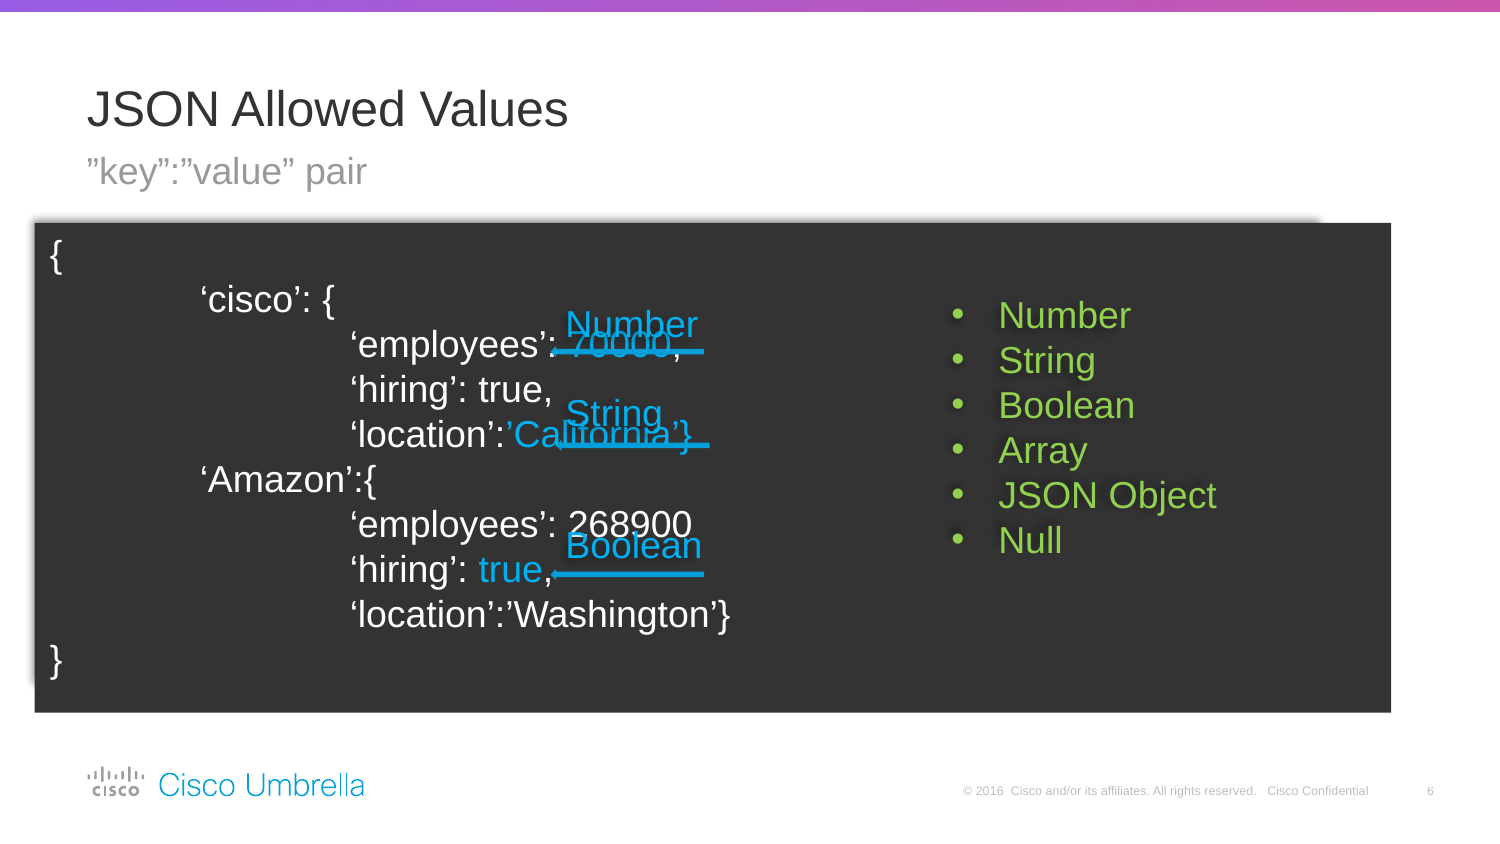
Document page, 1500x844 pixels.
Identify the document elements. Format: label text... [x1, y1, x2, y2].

text_box String [550, 381, 798, 442]
text_box Number String Boolean Array JSON Object Null [936, 283, 1314, 569]
list ”key”:”value” pair [71, 142, 1429, 222]
text_box Boolean [550, 513, 798, 574]
text_box [553, 437, 712, 453]
list { ‘cisco’: { ‘employees’: 70000, ‘hiring’: true, ‘location’:’California’} ‘Amazon’:{ ‘employees’: 268900 ‘hiring’: true, ‘location’:’Washington’} } [34, 222, 1392, 713]
title JSON Allowed Values [71, 80, 1429, 142]
text_box Number [550, 292, 798, 353]
